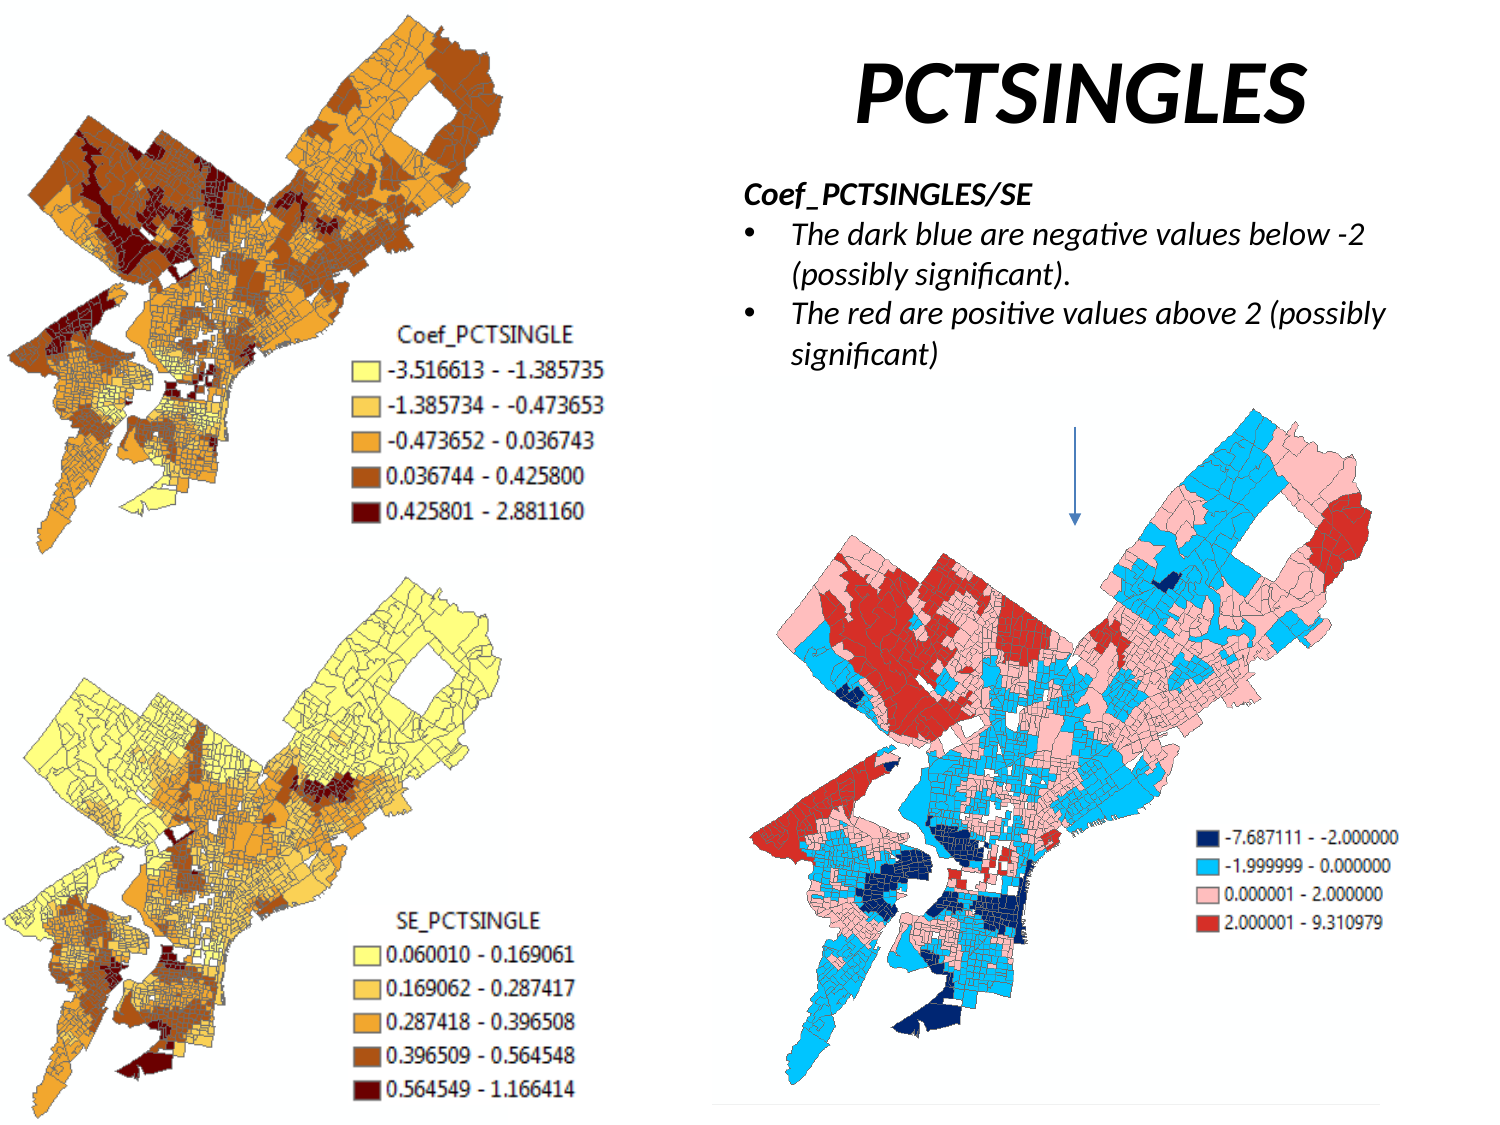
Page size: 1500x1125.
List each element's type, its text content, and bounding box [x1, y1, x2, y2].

picture [0, 562, 581, 1125]
title PCTSINGLES [662, 11, 1500, 162]
picture [712, 376, 1444, 1105]
text_box Coef_PCTSINGLES/SE The dark blue are negative values below -2 (possibly significant). The red are positive values above 2 (possibly significant) [729, 164, 1480, 379]
picture [0, 0, 613, 558]
